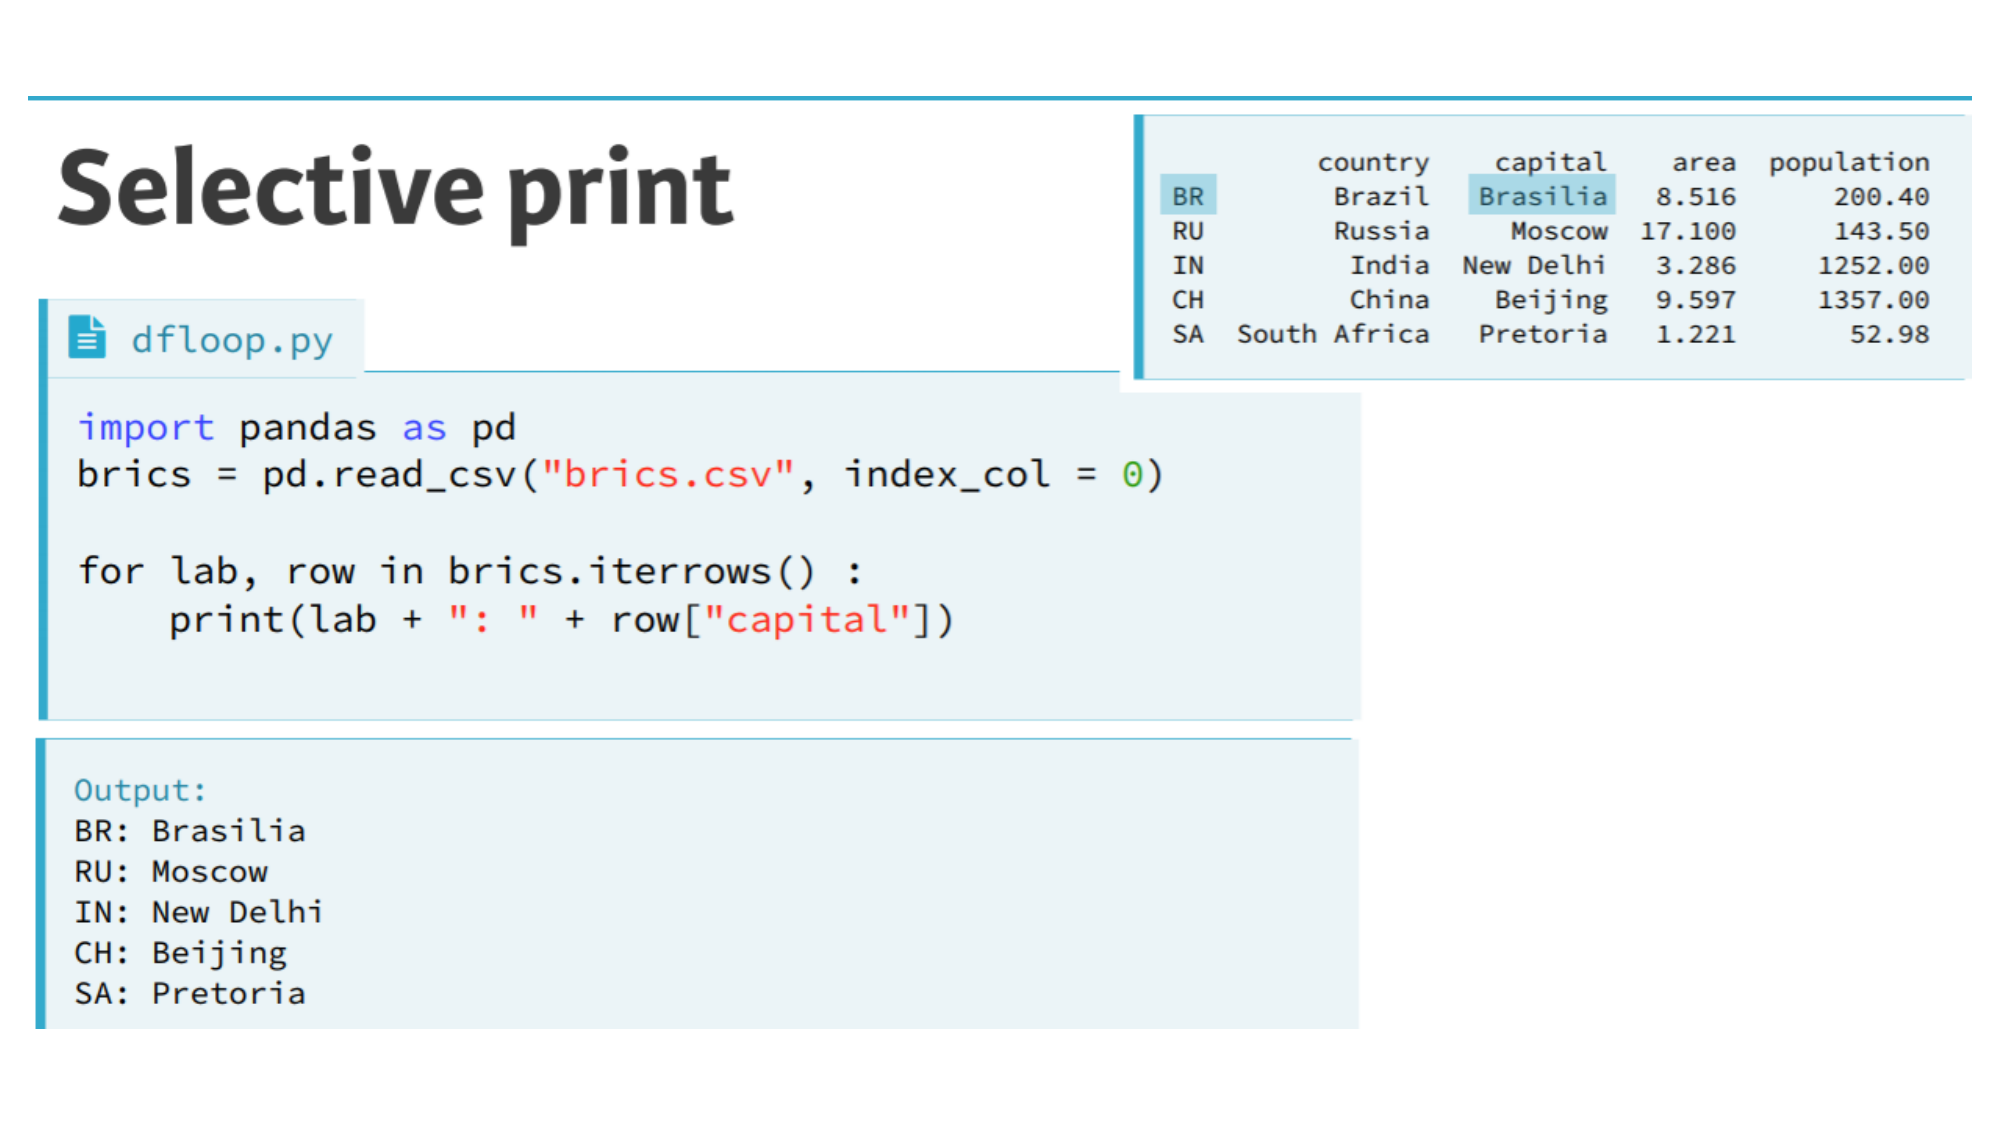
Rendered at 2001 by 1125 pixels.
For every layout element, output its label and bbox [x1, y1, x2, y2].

picture [28, 95, 1972, 1029]
